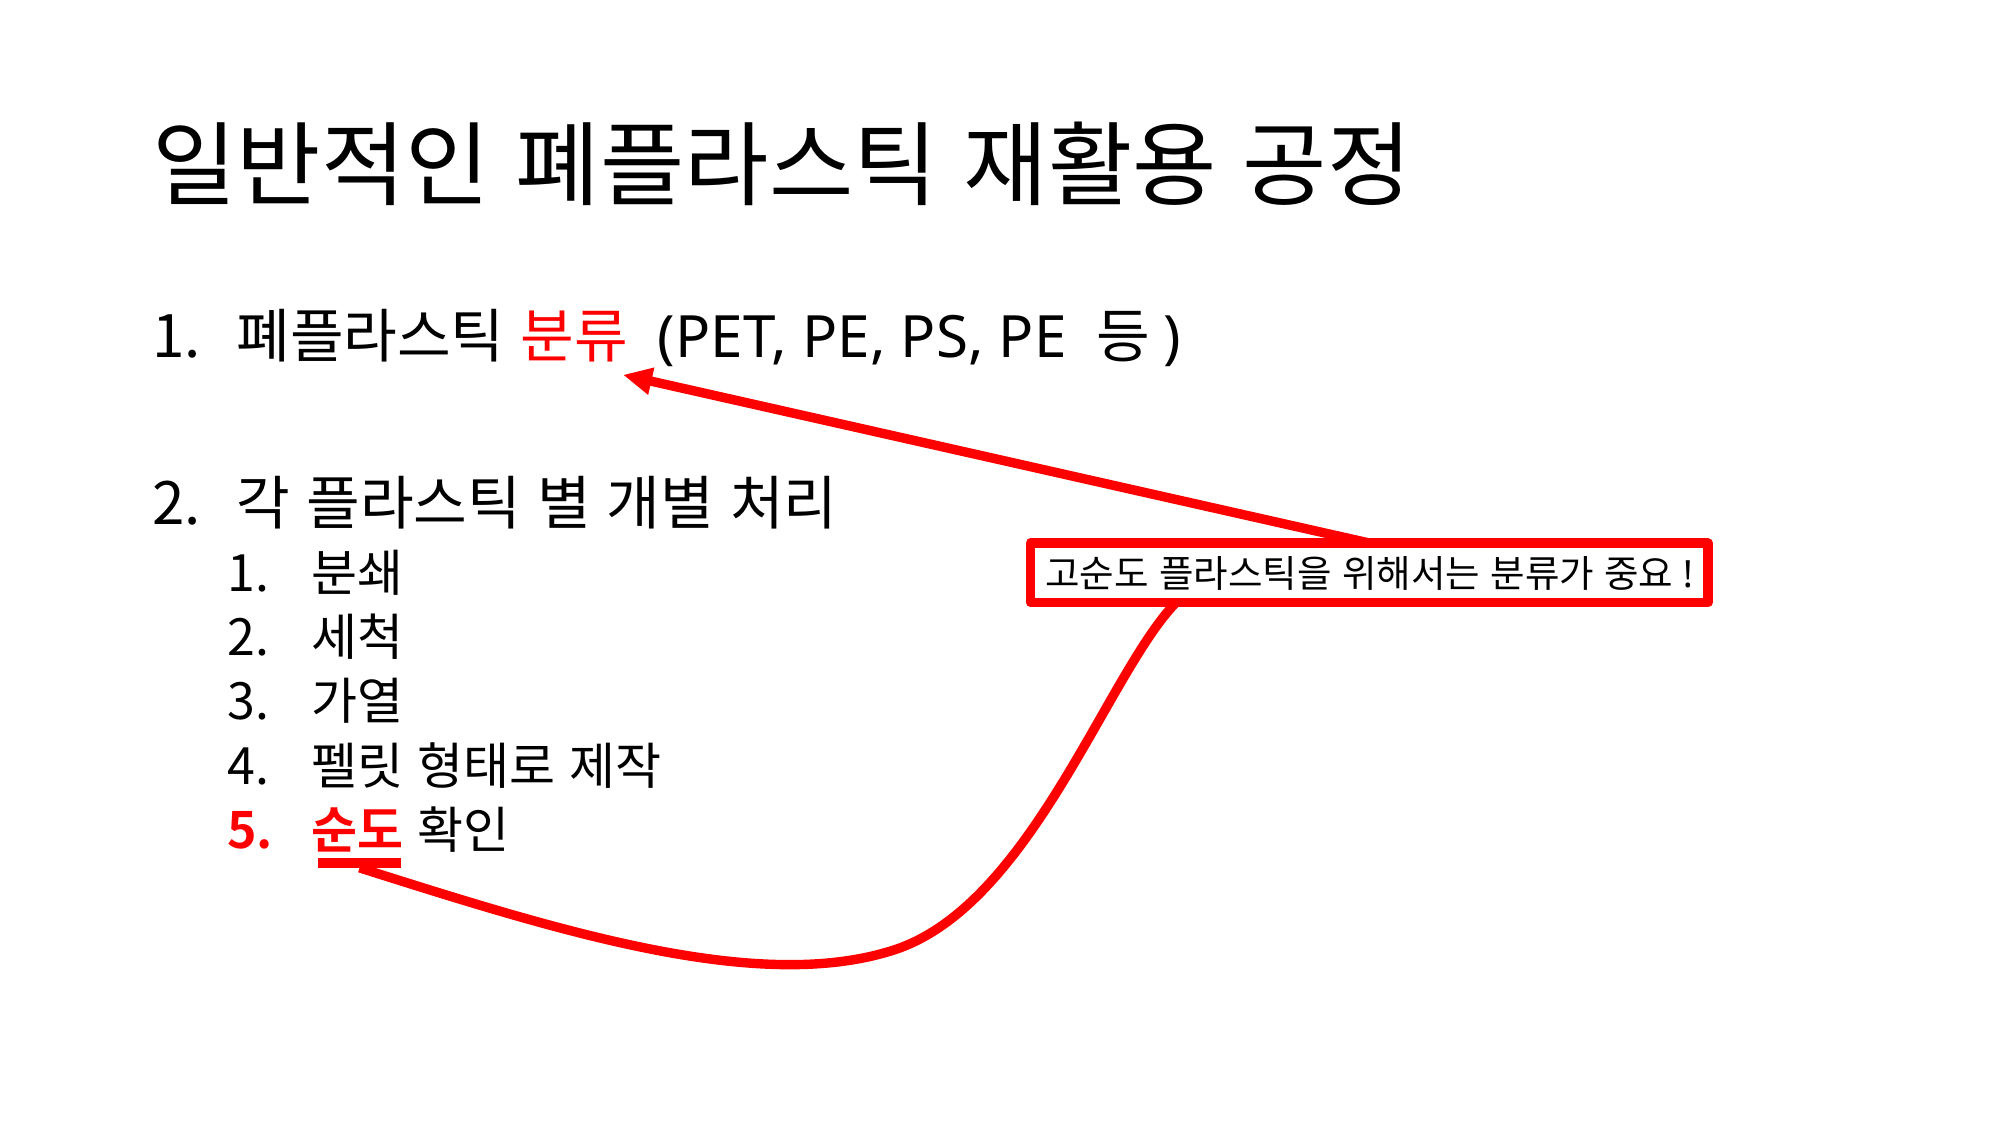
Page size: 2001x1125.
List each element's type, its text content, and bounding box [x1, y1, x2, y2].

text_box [623, 374, 1370, 544]
text_box 고순도 플라스틱을 위해서는 분류가 중요! [1030, 542, 1708, 603]
list 폐플라스틱 분류 (PET, PE, PS, PE 등) 각 플라스틱 별 개별 처리 분쇄 세척 가열 펠릿 형태로 제작 순도 확인 [137, 299, 1863, 1014]
title 일반적인 폐플라스틱 재활용 공정 [137, 59, 1863, 278]
text_box [359, 603, 1177, 967]
